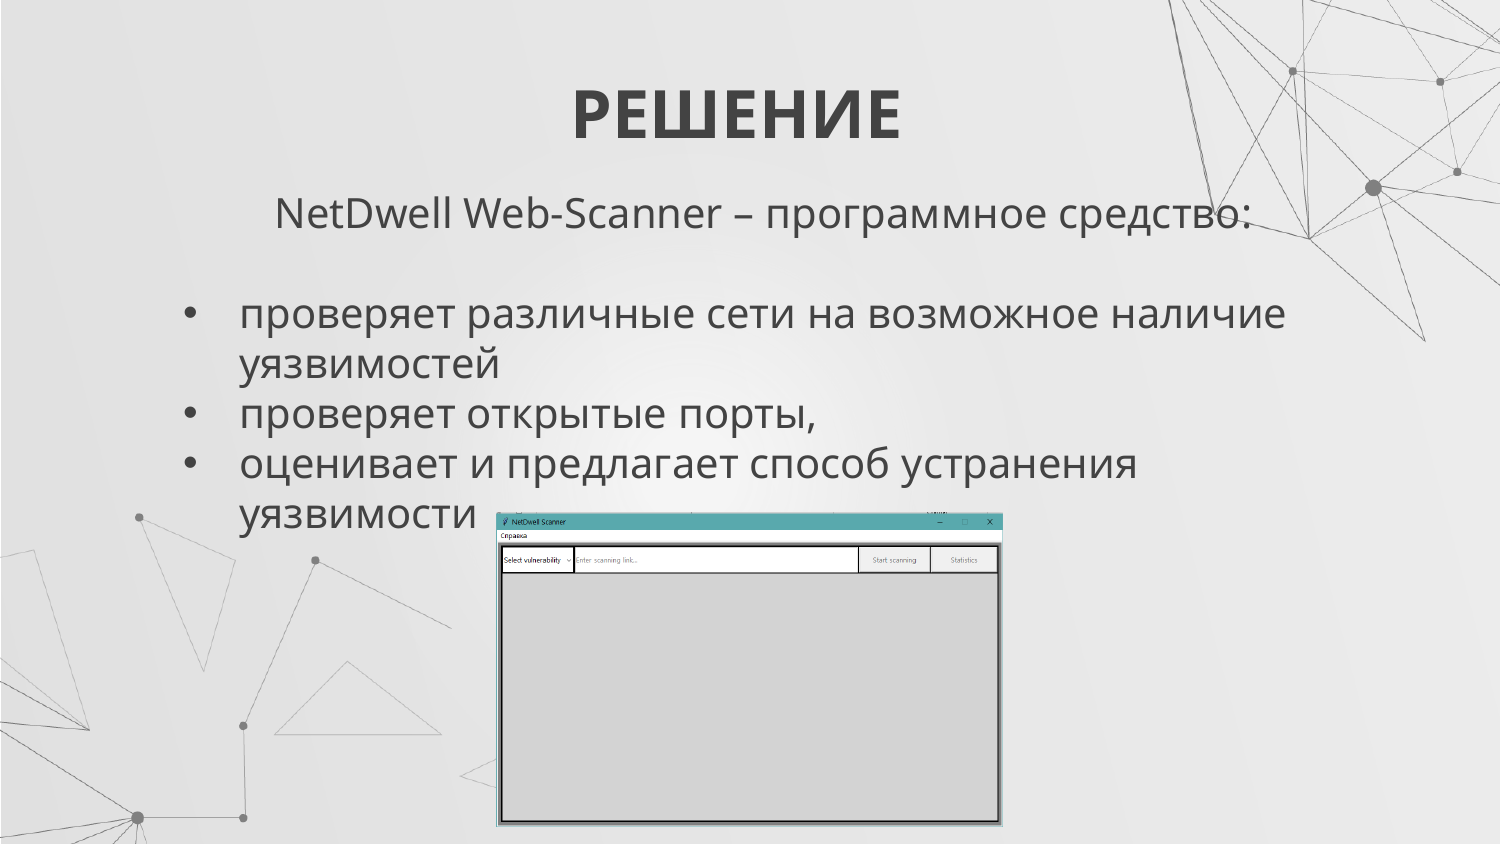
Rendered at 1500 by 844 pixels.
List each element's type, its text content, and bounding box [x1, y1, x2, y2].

title РЕШЕНИЕ [308, 57, 1165, 171]
picture [0, 0, 1500, 844]
text_box NetDwell Web-Scanner – программное средство: проверяет различные сети на возможное наличие уязвимостей проверяет открытые порты, оценивает и предлагает способ устранения уязвимости [130, 171, 1370, 539]
text_box [275, 39, 1068, 171]
